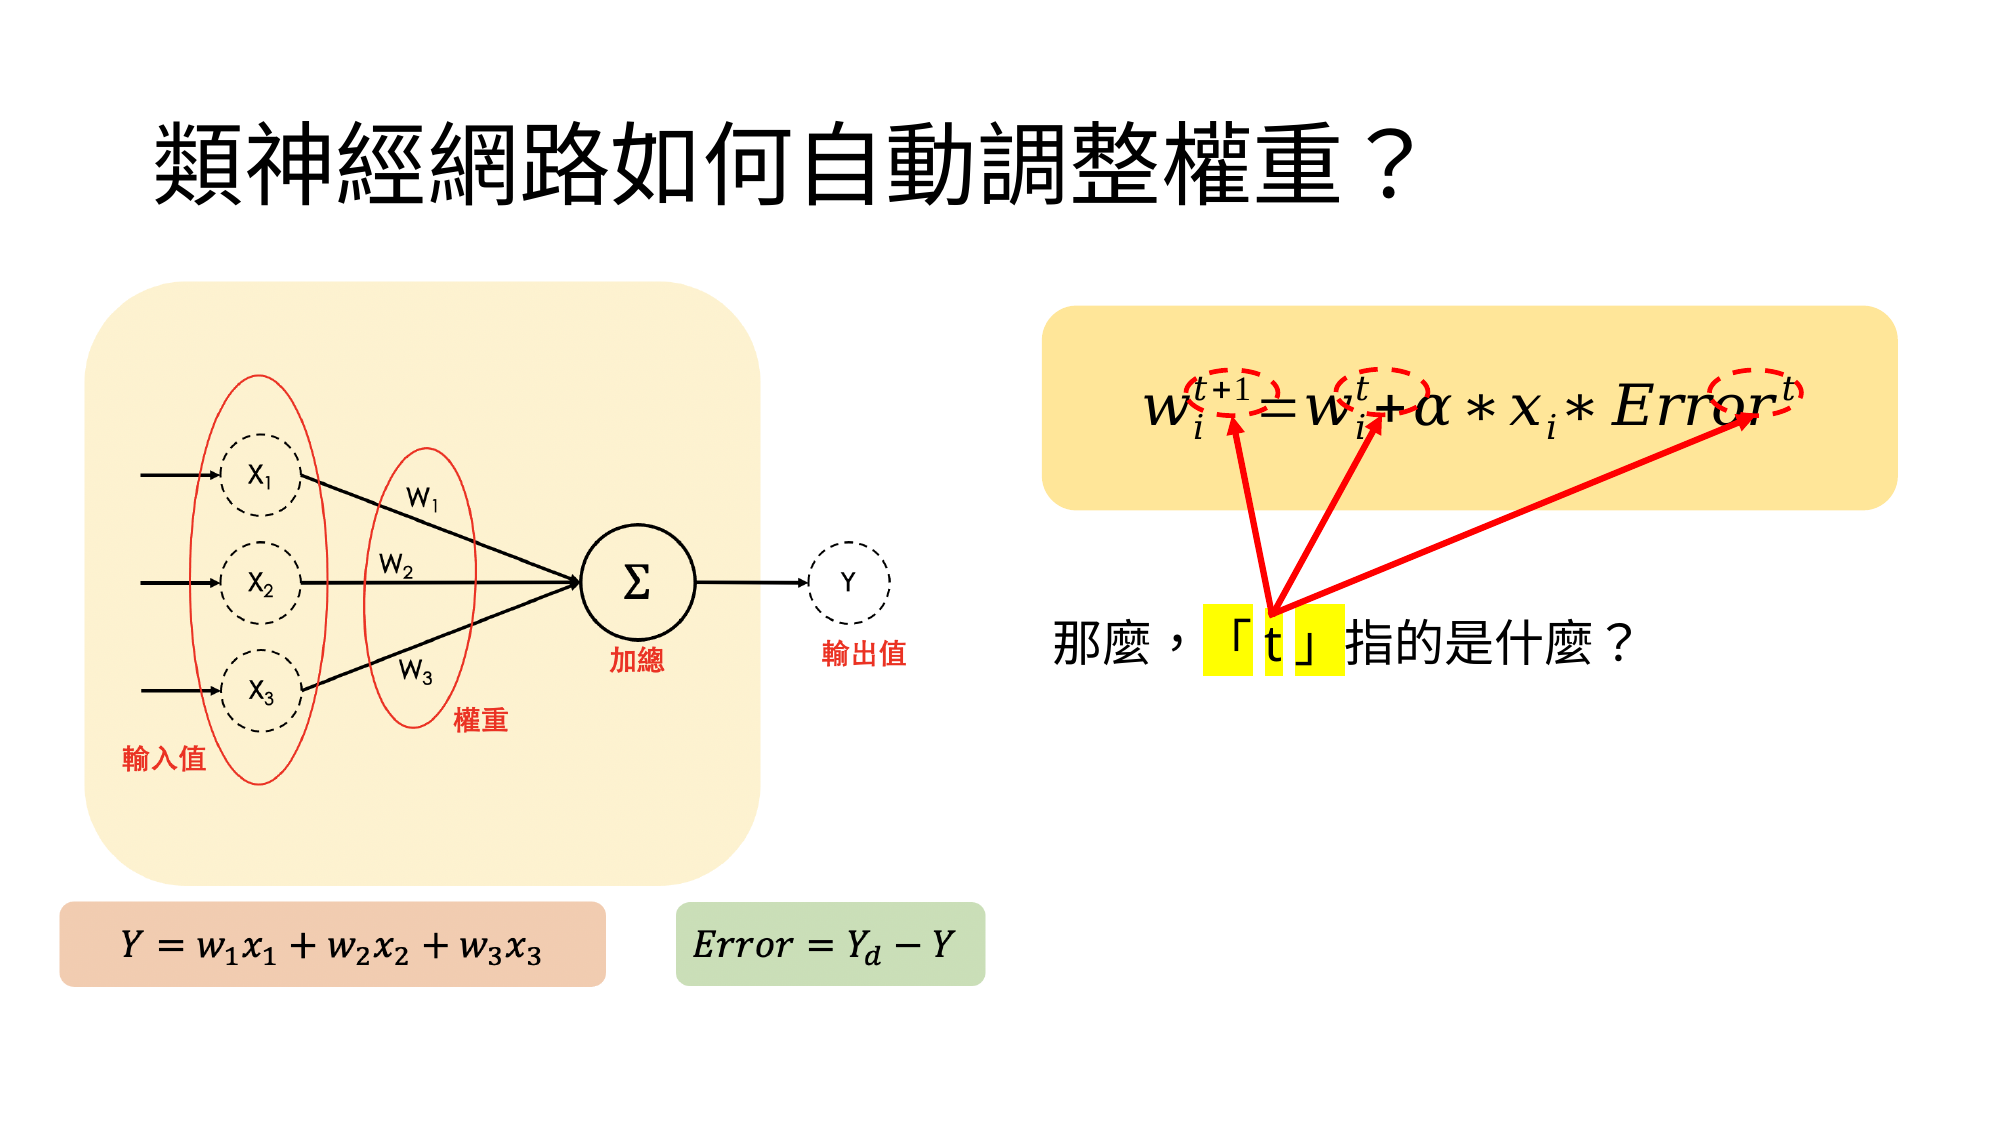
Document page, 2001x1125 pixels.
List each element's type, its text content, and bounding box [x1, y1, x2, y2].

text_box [1231, 415, 1268, 616]
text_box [1042, 306, 1897, 510]
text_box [1268, 415, 1756, 616]
text_box 那麼，「t」指的是什麼？ [1038, 604, 1660, 679]
title 類神經網路如何自動調整權重？ [137, 59, 1863, 278]
picture [51, 265, 994, 996]
